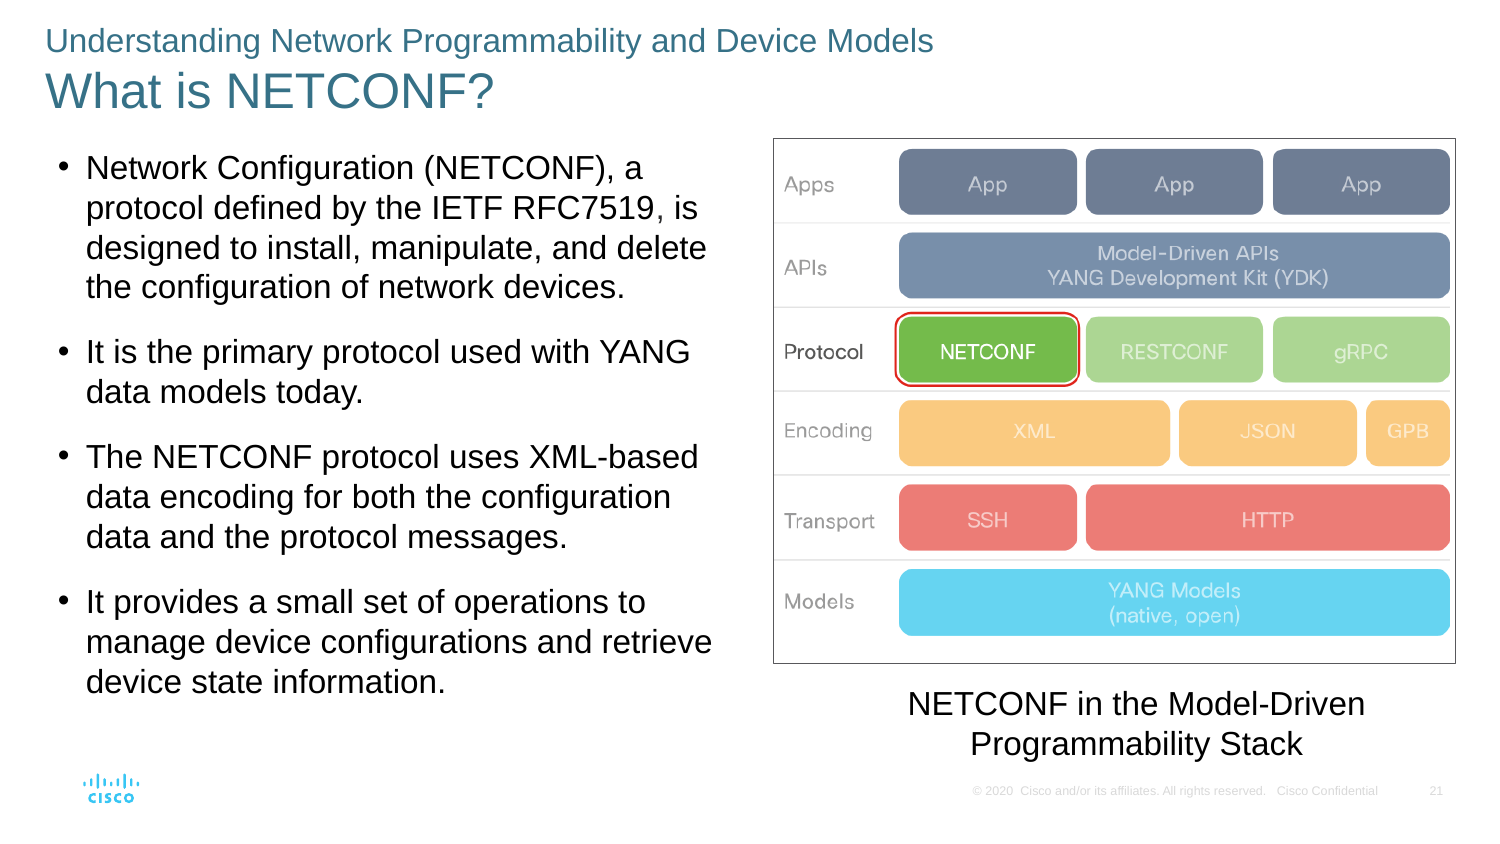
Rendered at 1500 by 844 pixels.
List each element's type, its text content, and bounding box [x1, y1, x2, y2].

list Network Configuration (NETCONF), a protocol defined by the IETF RFC7519, is designed to install, manipulate, and delete the configuration of network devices. It is the primary protocol used with YANG data models today. The NETCONF protocol uses XML-based data encoding for both the configuration data and the protocol messages. It provides a small set of operations to manage device configurations and retrieve device state information. [42, 138, 758, 787]
picture [773, 138, 1456, 663]
title Understanding Network Programmability and Device Models What is NETCONF? [0, 6, 1500, 131]
text_box NETCONF in the Model-Driven Programmability Stack [773, 675, 1500, 770]
